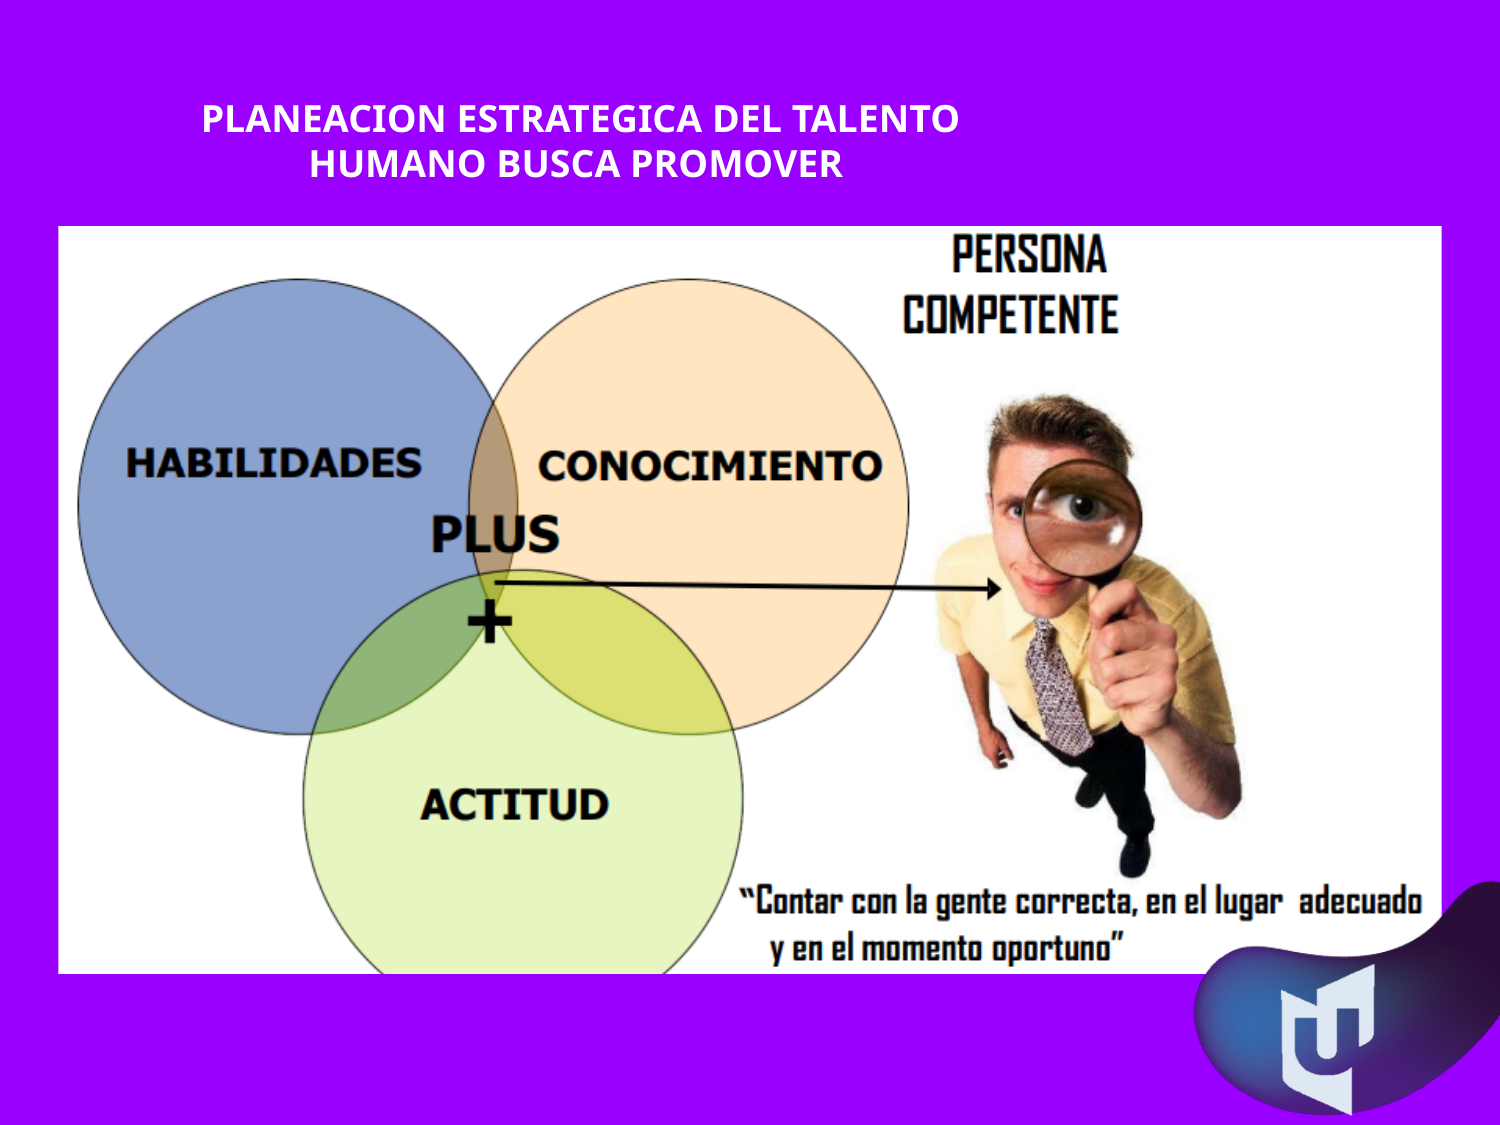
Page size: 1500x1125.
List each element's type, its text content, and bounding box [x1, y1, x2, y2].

picture [58, 226, 1500, 1125]
text_box PLANEACION ESTRATEGICA DEL TALENTO HUMANO BUSCA PROMOVER [111, 87, 1050, 193]
text_box [0, 0, 1500, 1125]
